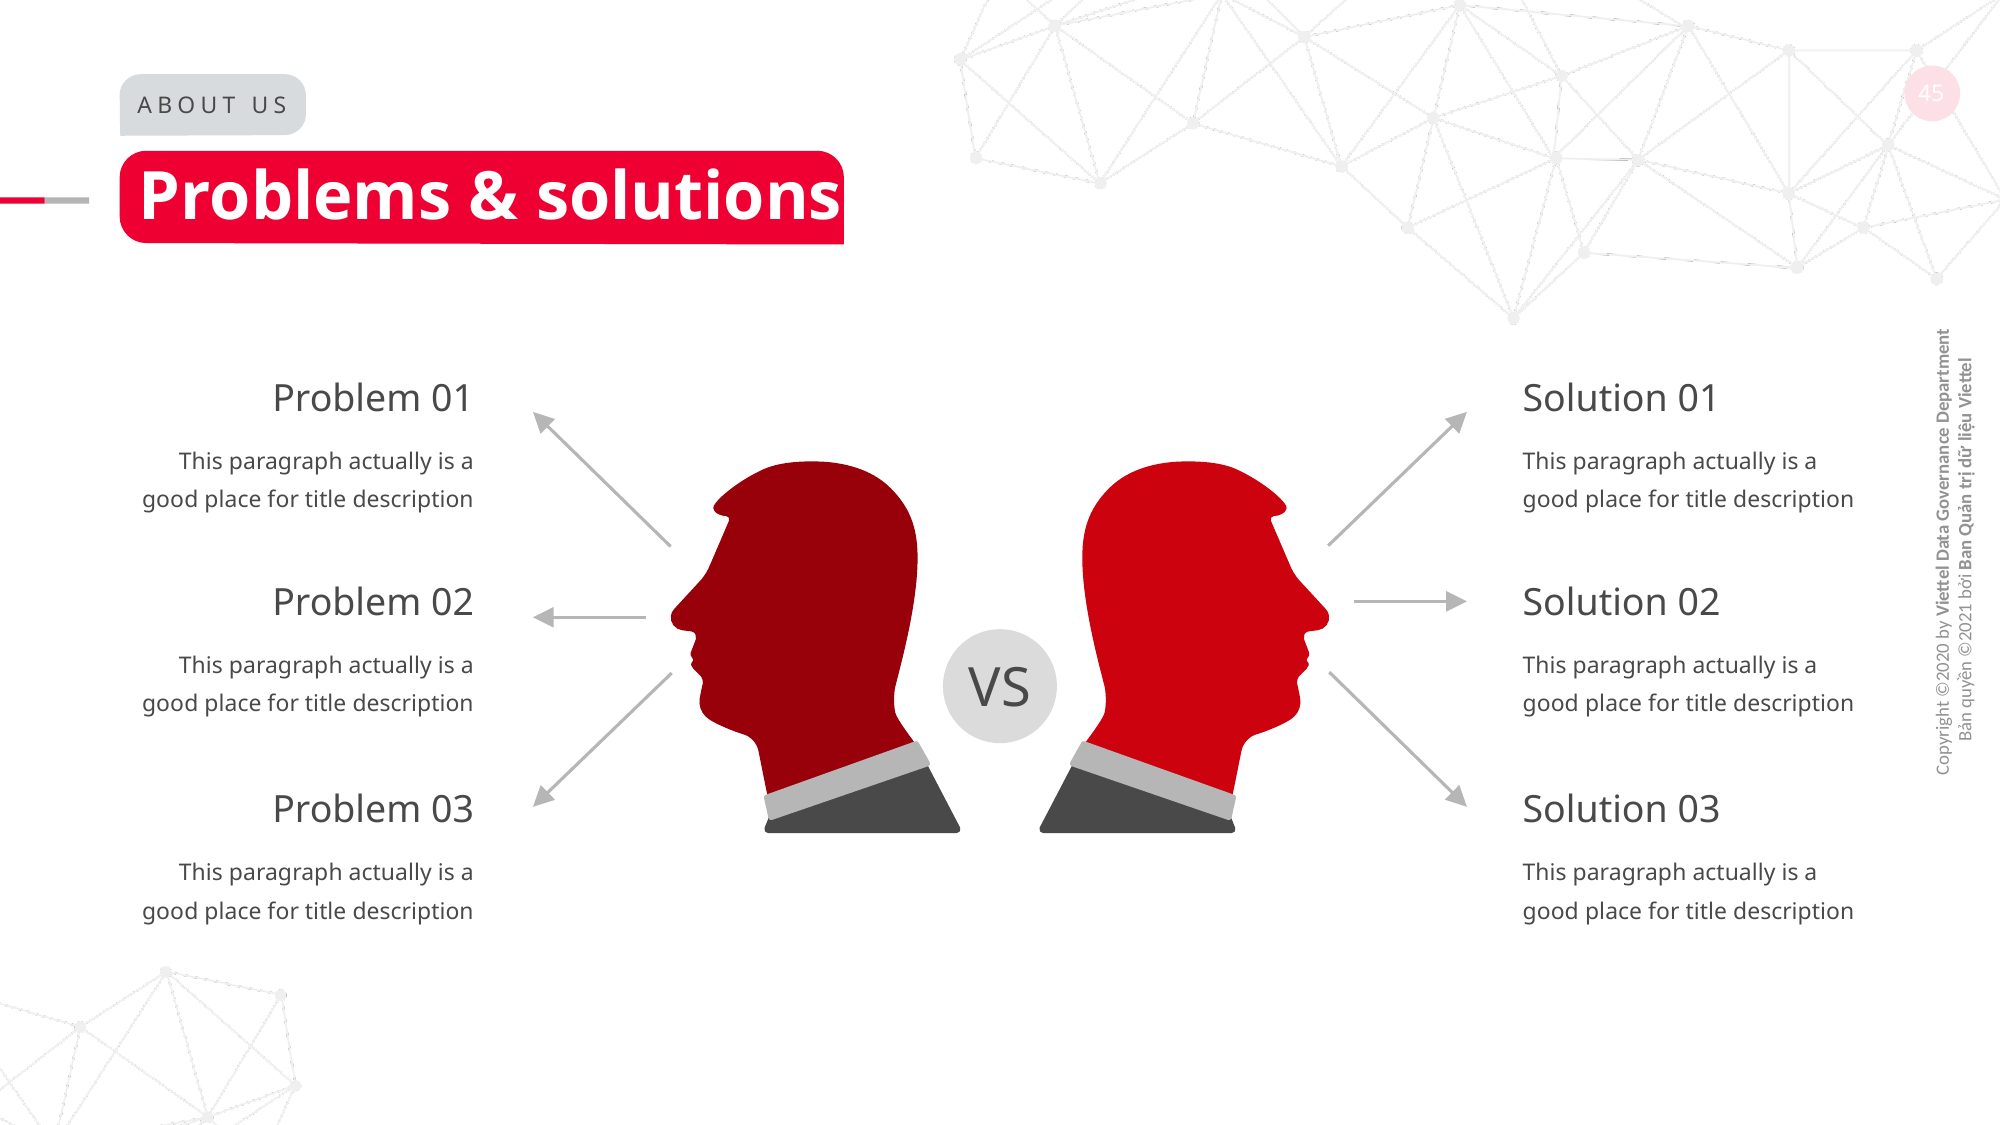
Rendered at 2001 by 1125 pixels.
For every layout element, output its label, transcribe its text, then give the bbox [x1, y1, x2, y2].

picture [0, 0, 2000, 1125]
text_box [1329, 672, 1467, 807]
text_box Solution 03 [1522, 785, 1861, 831]
text_box Solution 01 [1522, 373, 1861, 419]
text_box Solution 02 [1522, 577, 1861, 623]
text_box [533, 411, 671, 547]
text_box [669, 460, 962, 834]
text_box This paragraph actually is a good place for title description [1522, 846, 1861, 924]
text_box Problem 03 [136, 785, 475, 831]
text_box This paragraph actually is a good place for title description [136, 846, 475, 924]
text_box This paragraph actually is a good place for title description [1522, 435, 1861, 513]
text_box [962, 628, 1038, 652]
title Problems & solutions [138, 162, 1868, 246]
text_box [962, 718, 1038, 745]
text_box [533, 672, 672, 807]
text_box This paragraph actually is a good place for title description [136, 639, 475, 717]
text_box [1328, 411, 1467, 546]
text_box Problem 01 [136, 373, 475, 419]
text_box VS [962, 652, 1038, 718]
text_box This paragraph actually is a good place for title description [1522, 639, 1861, 717]
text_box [1038, 460, 1331, 834]
list About us [137, 90, 1863, 116]
text_box Problem 02 [136, 577, 475, 623]
text_box This paragraph actually is a good place for title description [136, 435, 475, 513]
